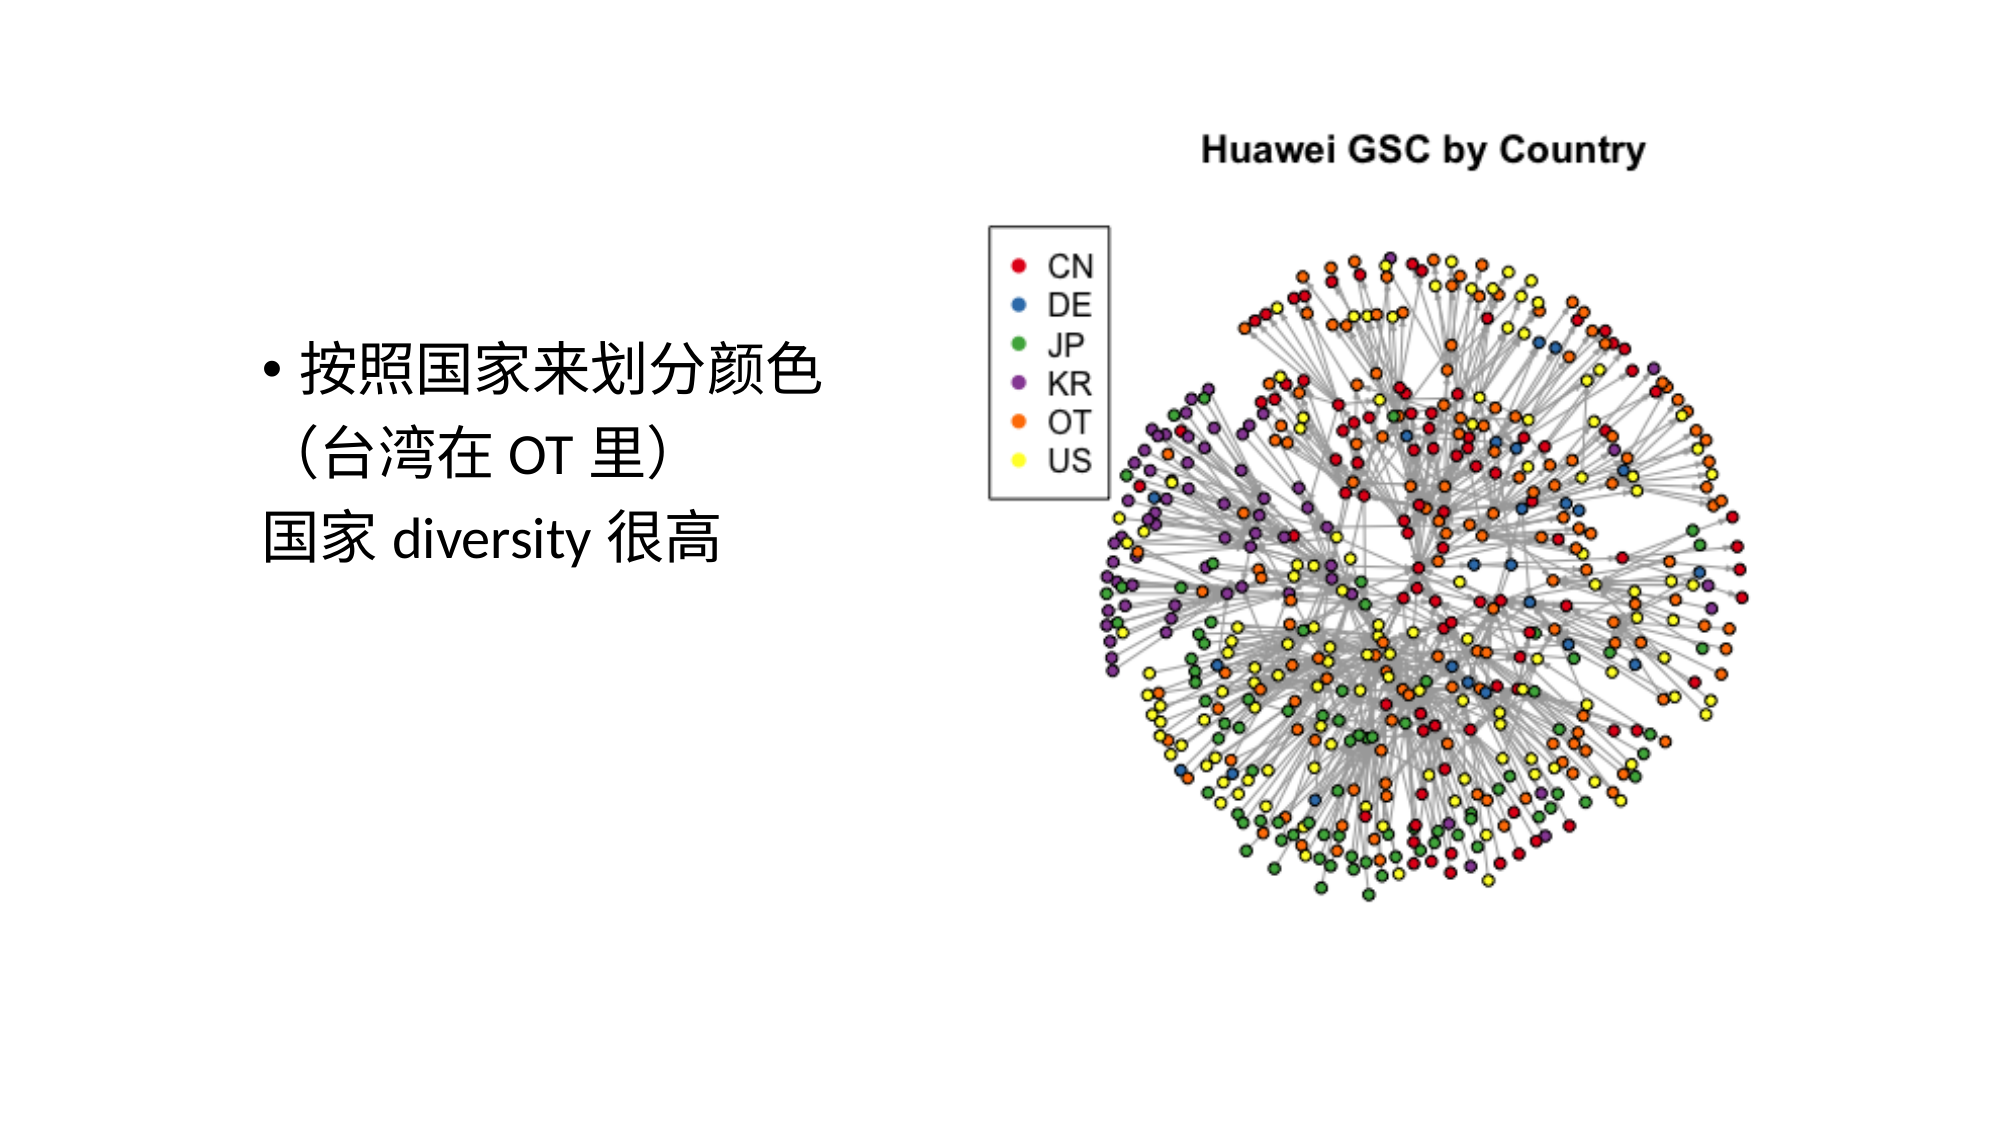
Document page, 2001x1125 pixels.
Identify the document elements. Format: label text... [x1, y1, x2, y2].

list 按照国家来划分颜色 （台湾在OT里） 国家diversity很高 [246, 333, 831, 787]
picture [831, 68, 1941, 1125]
